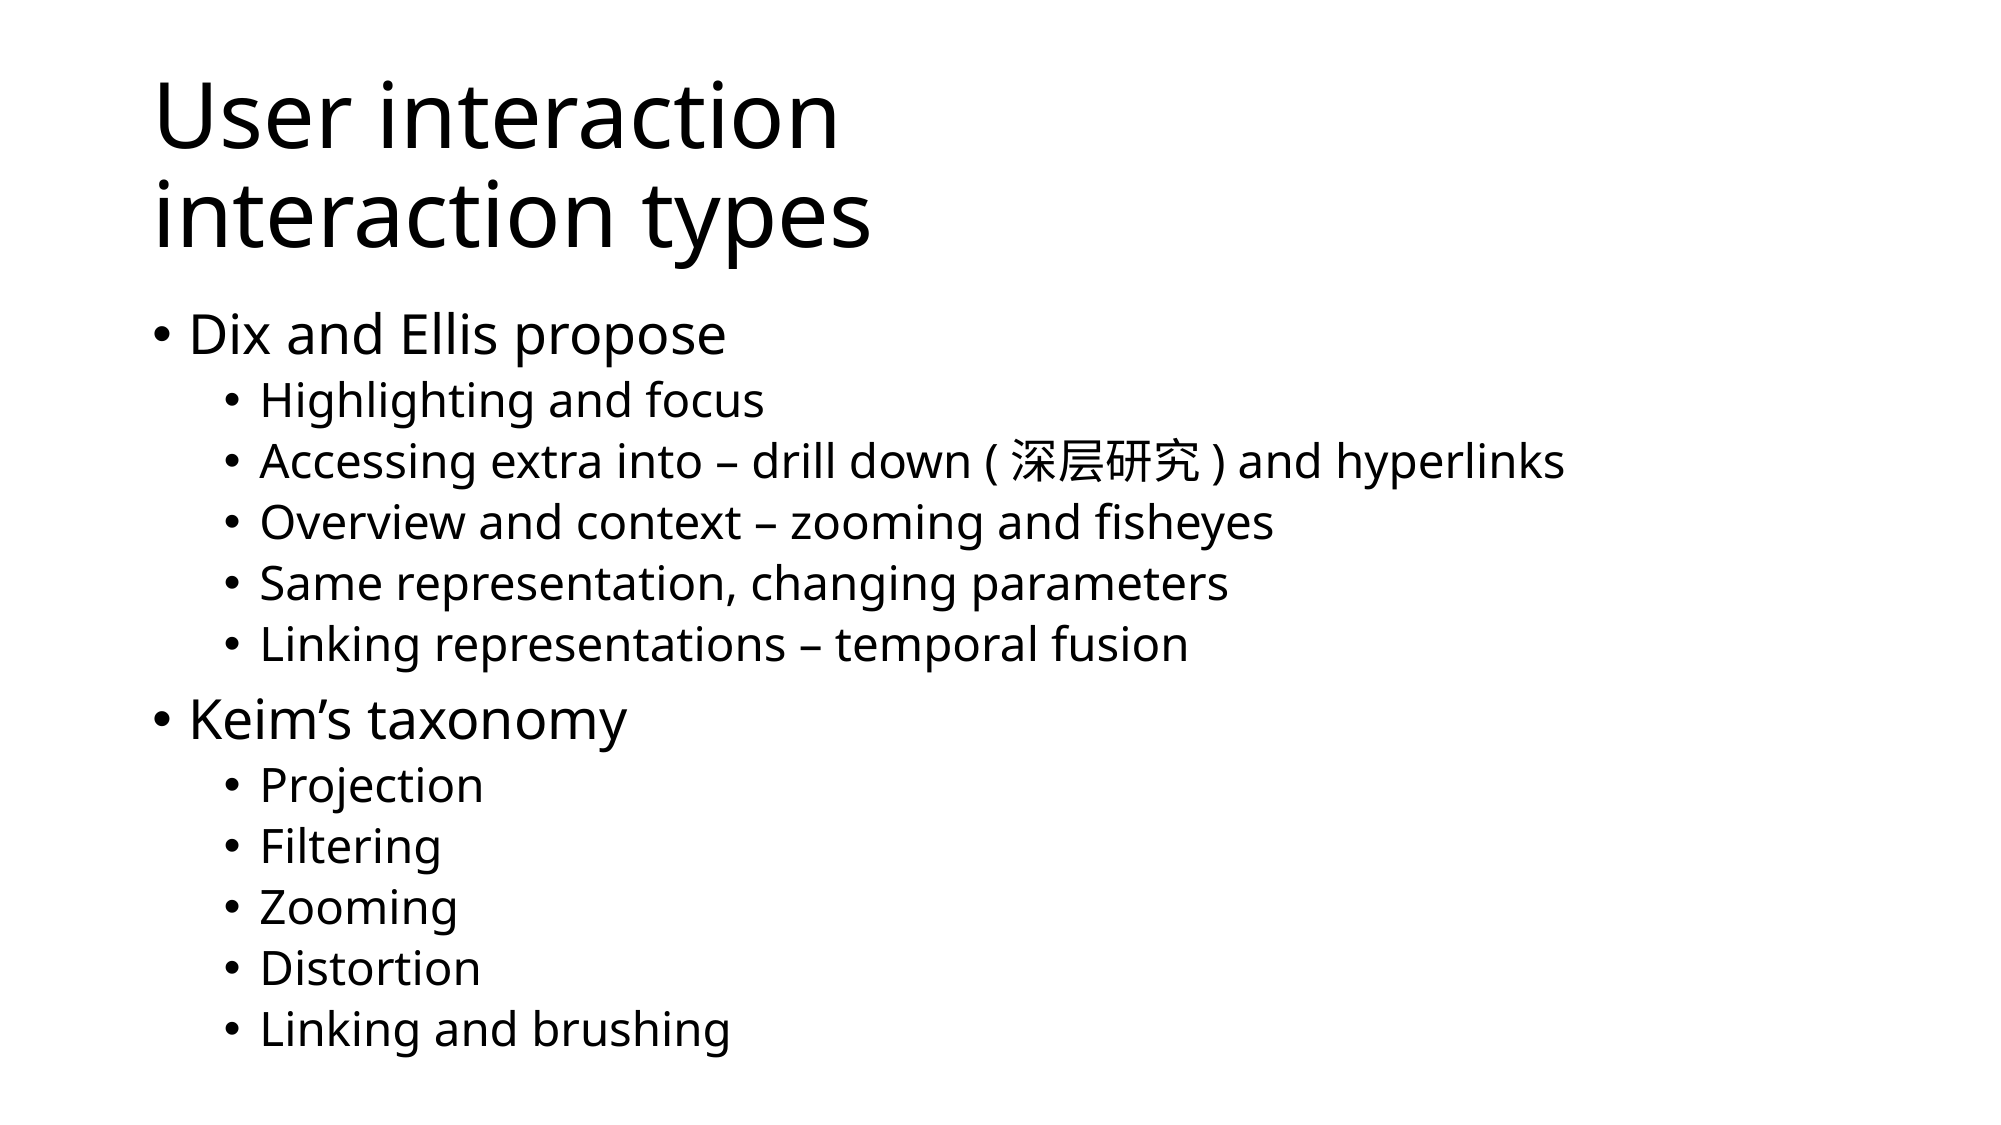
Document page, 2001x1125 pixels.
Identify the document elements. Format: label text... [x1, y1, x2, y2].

list Dix and Ellis propose Highlighting and focus Accessing extra into – drill down (深层研究) and hyperlinks Overview and context – zooming and fisheyes Same representation, changing parameters Linking representations – temporal fusion Keim’s taxonomy Projection Filtering Zooming Distortion Linking and brushing [137, 299, 1863, 1066]
title User interaction interaction types [137, 59, 1863, 278]
